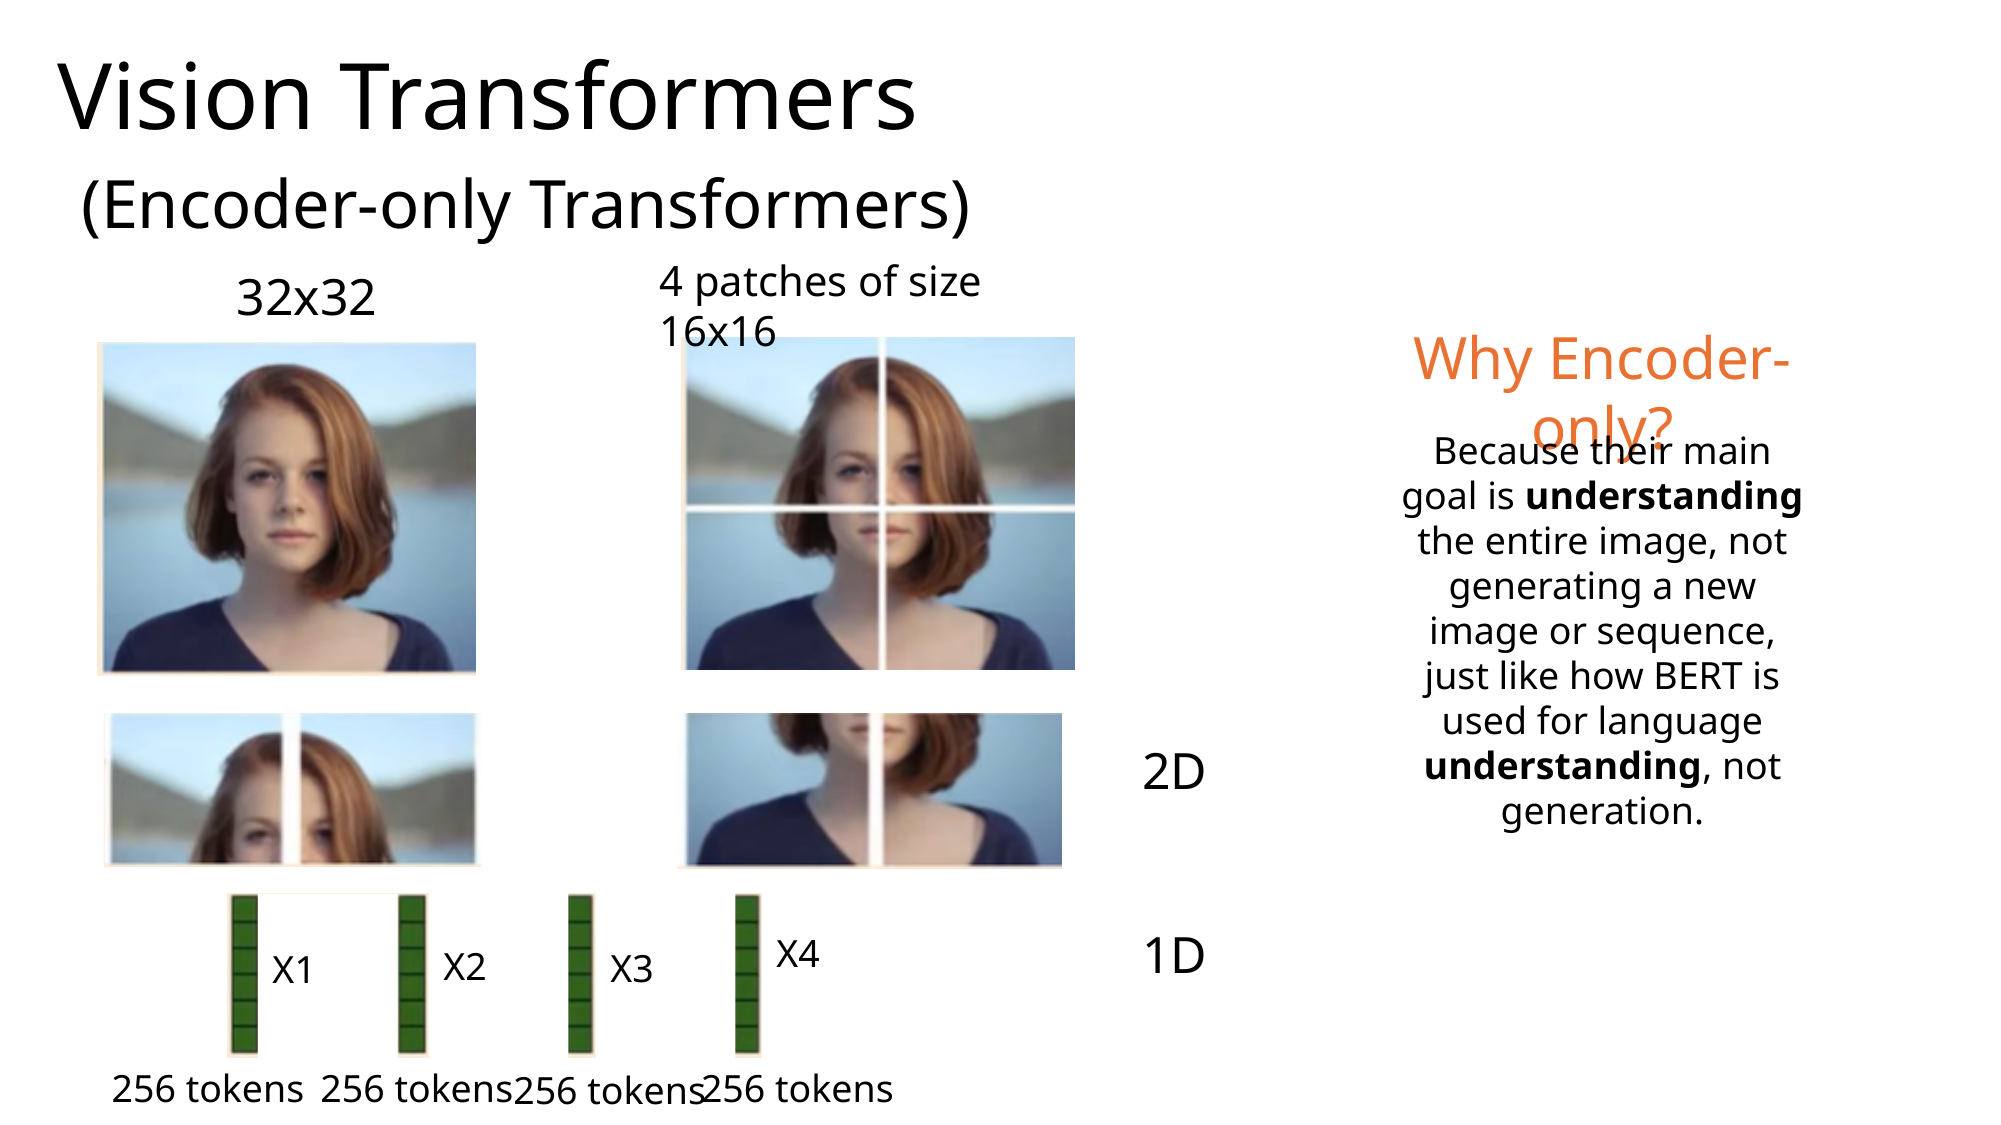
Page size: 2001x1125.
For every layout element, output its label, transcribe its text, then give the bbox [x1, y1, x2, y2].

text_box 4 patches of size 16x16 [644, 247, 1095, 363]
picture [680, 336, 1075, 671]
text_box 256 tokens [305, 1091, 498, 1118]
picture [676, 713, 1063, 869]
text_box 2D [1127, 731, 1258, 807]
text_box 256 tokens [96, 1058, 305, 1118]
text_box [226, 876, 888, 1091]
picture [103, 713, 483, 868]
picture [97, 342, 476, 676]
text_box 1D [1127, 916, 1335, 991]
text_box Because their main goal is understanding the entire image, not generating a new image or sequence, just like how BERT is used for language understanding, not generation. [1383, 419, 1822, 840]
text_box 32x32 [222, 258, 430, 334]
text_box 256 tokens [686, 1058, 963, 1118]
title Vision Transformers (Encoder-only Transformers) [42, 41, 1768, 259]
text_box Why Encoder-only? [1334, 313, 1871, 469]
text_box 256 tokens [498, 1091, 775, 1120]
